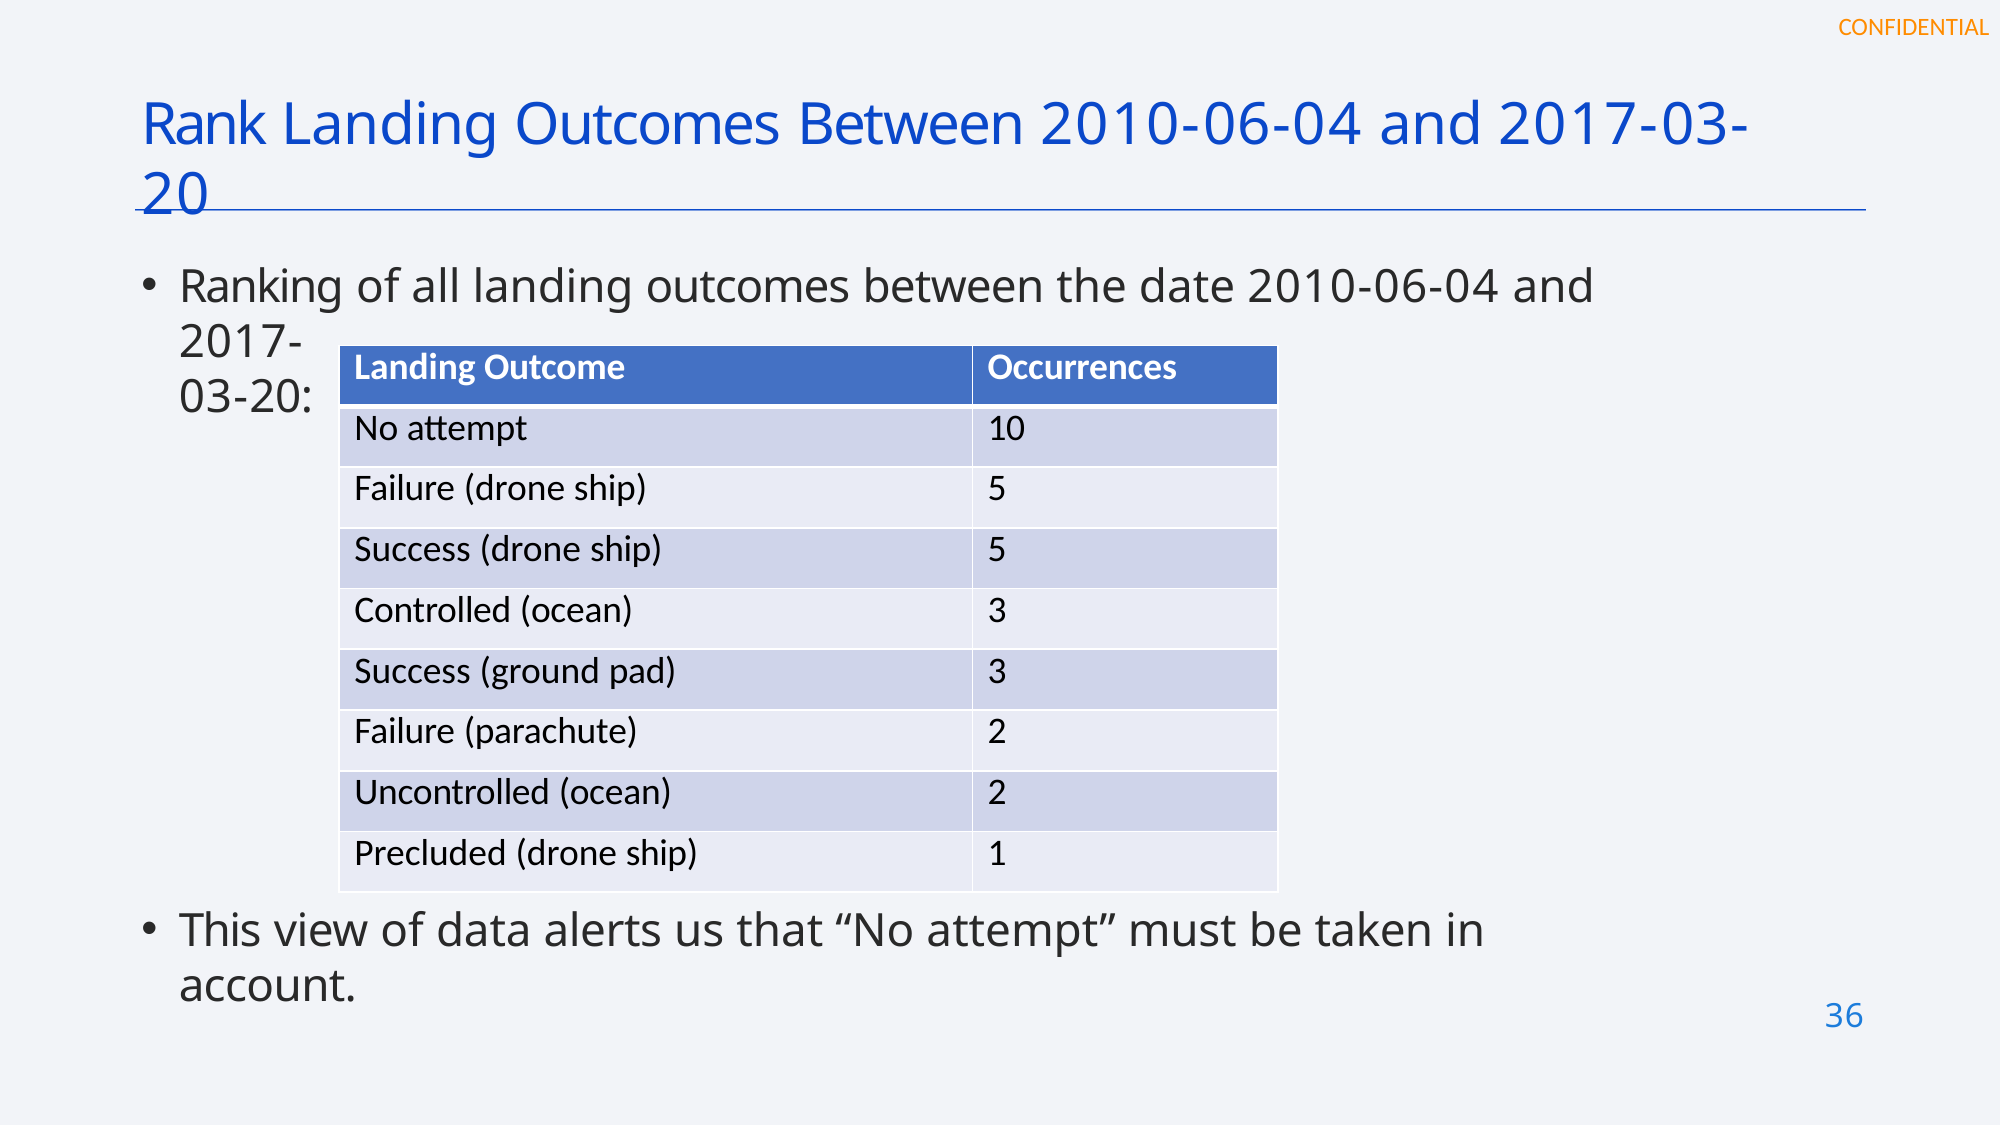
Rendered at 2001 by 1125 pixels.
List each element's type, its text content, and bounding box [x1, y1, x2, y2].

table_cell Precluded (drone ship) [340, 832, 972, 891]
text_box Ranking of all landing outcomes between the date 2010-06-04 and 2017- 03-20: [139, 274, 1654, 422]
table_cell Success (drone ship) [340, 529, 972, 588]
table_cell 5 [973, 529, 1277, 588]
table_cell Failure (parachute) [340, 711, 972, 770]
table_cell 3 [973, 589, 1277, 648]
table_cell Failure (drone ship) [340, 468, 972, 527]
table_header Landing Outcome [340, 346, 972, 404]
table_cell Uncontrolled (ocean) [340, 772, 972, 831]
text_box This view of data alerts us that “No attempt” must be taken in account. [139, 898, 1567, 1011]
table_header Occurrences [973, 346, 1277, 404]
table_cell 2 [973, 711, 1277, 770]
table_cell 1 [973, 832, 1277, 891]
table_cell 5 [973, 468, 1277, 527]
table_cell Controlled (ocean) [340, 589, 972, 648]
table_cell 2 [973, 772, 1277, 831]
slide_number 36 [1818, 1001, 1874, 1125]
table_cell 3 [973, 650, 1277, 709]
picture [0, 0, 2000, 1125]
table_cell No attempt [340, 409, 972, 466]
title Rank Landing Outcomes Between 2010-06-04 and 2017-03-20 [139, 68, 1767, 274]
table_cell Success (ground pad) [340, 650, 972, 709]
table_cell 10 [973, 409, 1277, 466]
